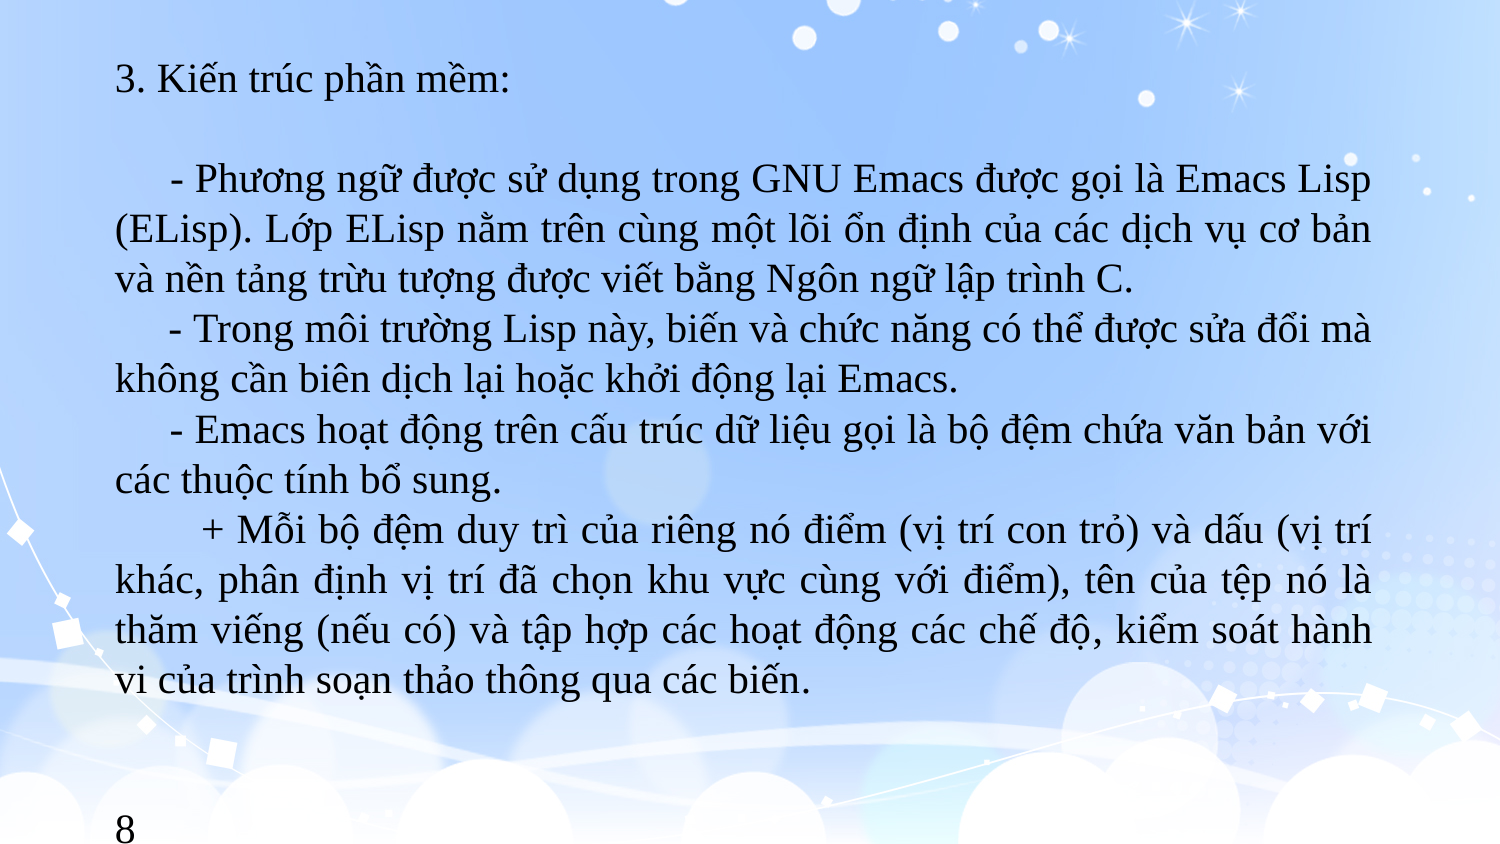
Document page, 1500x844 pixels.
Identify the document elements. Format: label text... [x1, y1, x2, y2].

text_box 3. Kiến trúc phần mềm: - Phương ngữ được sử dụng trong GNU Emacs được gọi là Emacs Lisp (ELisp). Lớp ELisp nằm trên cùng một lõi ổn định của các dịch vụ cơ bản và nền tảng trừu tượng được viết bằng Ngôn ngữ lập trình C. - Trong môi trường Lisp này, biến và chức năng có thể được sửa đổi mà không cần biên dịch lại hoặc khởi động lại Emacs. - Emacs hoạt động trên cấu trúc dữ liệu gọi là bộ đệm chứa văn bản với các thuộc tính bổ sung. + Mỗi bộ đệm duy trì của riêng nó điểm (vị trí con trỏ) và dấu (vị trí khác, phân định vị trí đã chọn khu vực cùng với điểm), tên của tệp nó là thăm viếng (nếu có) và tập hợp các hoạt động các chế độ, kiểm soát hành vi của trình soạn thảo thông qua các biến. 8 8 [100, 43, 1388, 844]
picture [0, 0, 1500, 844]
